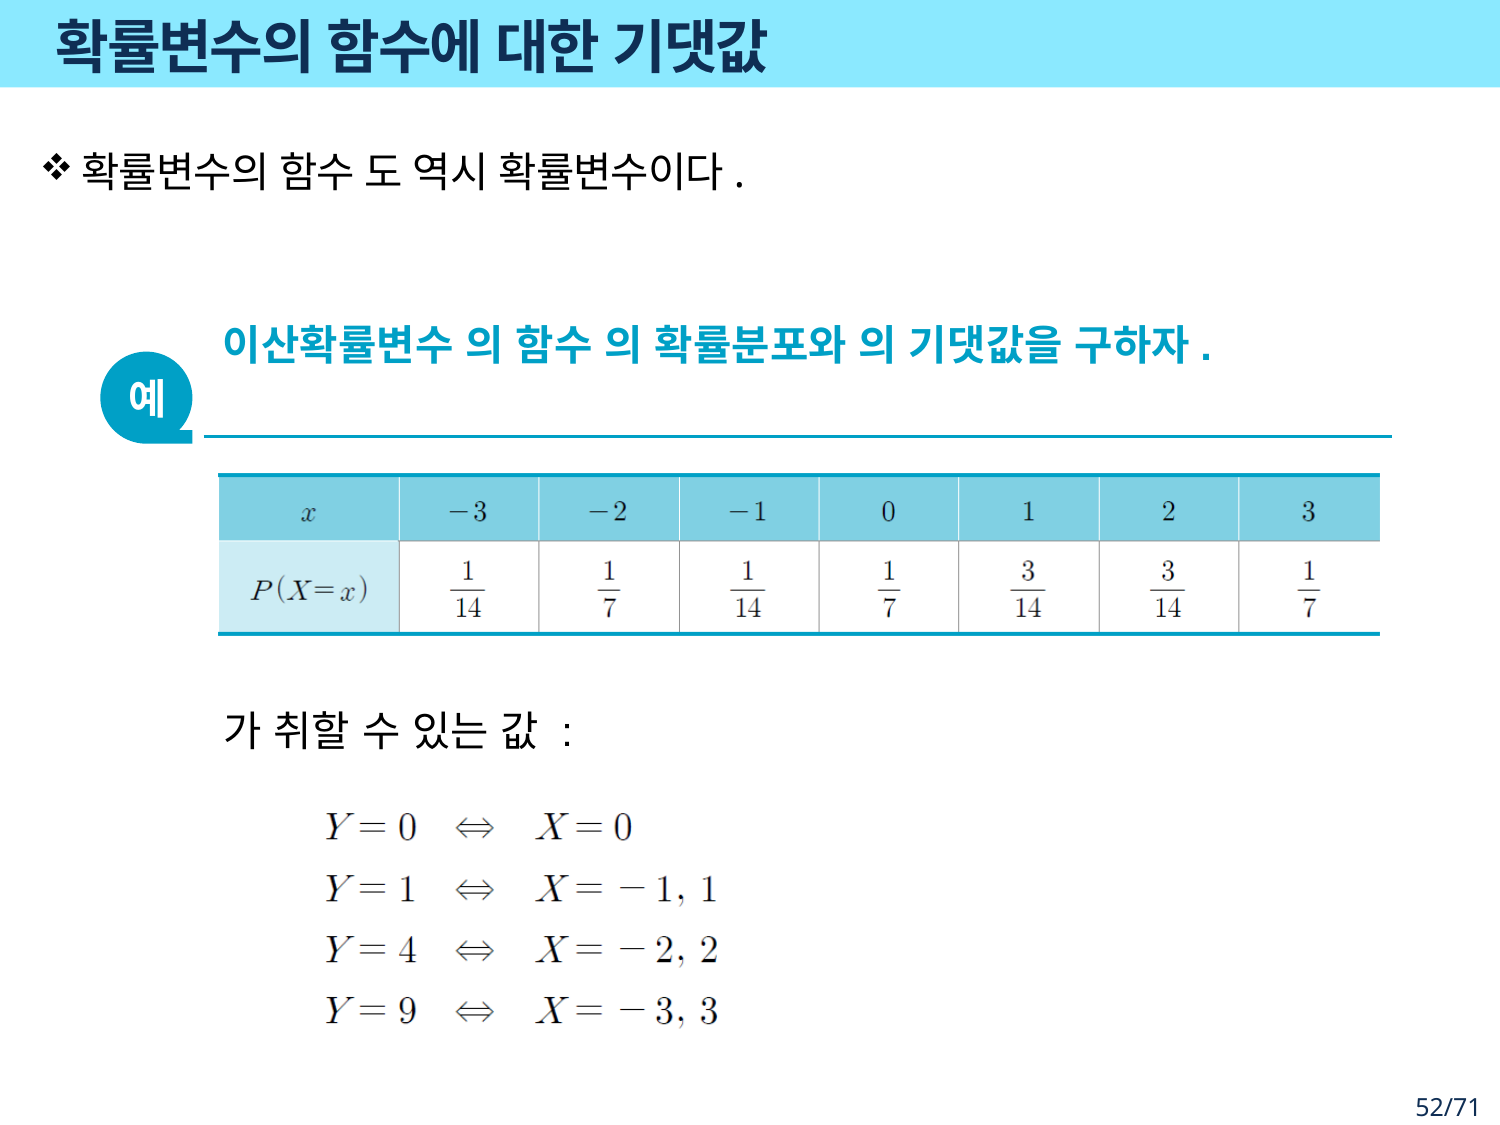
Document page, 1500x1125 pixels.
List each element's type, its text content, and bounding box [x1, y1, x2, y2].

title 확률변수의 함수에 대한 기댓값 [40, 5, 1288, 84]
picture [312, 786, 742, 1047]
picture [206, 455, 1394, 657]
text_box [100, 311, 1392, 444]
